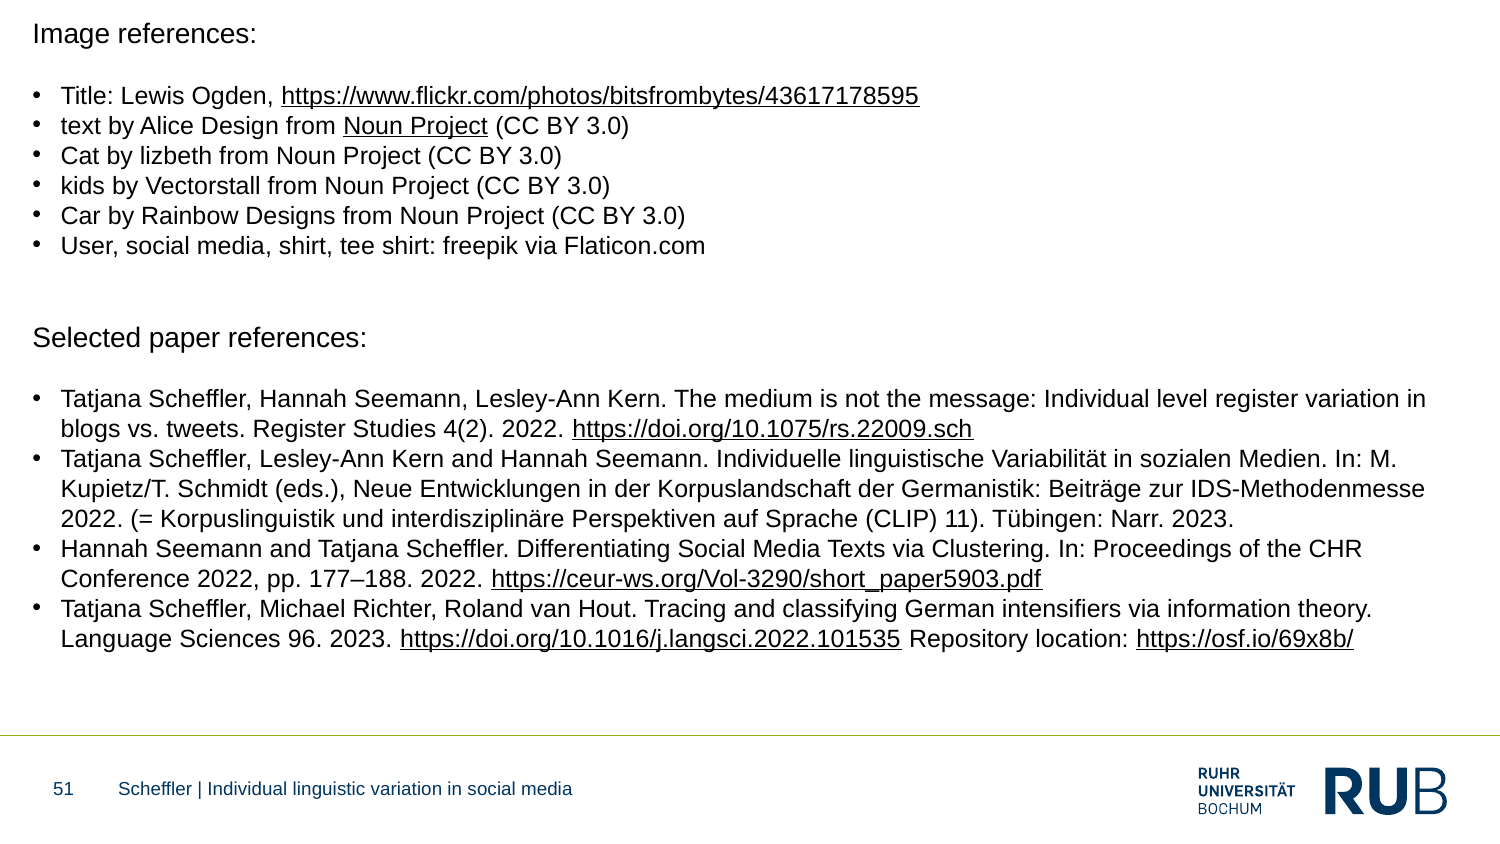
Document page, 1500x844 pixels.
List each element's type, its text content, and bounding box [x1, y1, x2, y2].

text_box Image references: Title: Lewis Ogden, https://www.flickr.com/photos/bitsfrombytes/43617178595 text by Alice Design from Noun Project (CC BY 3.0) Cat by lizbeth from Noun Project (CC BY 3.0) kids by Vectorstall from Noun Project (CC BY 3.0) Car by Rainbow Designs from Noun Project (CC BY 3.0) User, social media, shirt, tee shirt: freepik via Flaticon.com Selected paper references: Tatjana Scheffler, Hannah Seemann, Lesley-Ann Kern. The medium is not the message: Individual level register variation in blogs vs. tweets. Register Studies 4(2). 2022. https://doi.org/10.1075/rs.22009.sch Tatjana Scheffler, Lesley-Ann Kern and Hannah Seemann. Individuelle linguistische Variabilität in sozialen Medien. In: M. Kupietz/T. Schmidt (eds.), Neue Entwicklungen in der Korpuslandschaft der Germanistik: Beiträge zur IDS-Methodenmesse 2022. (= Korpuslinguistik und interdisziplinäre Perspektiven auf Sprache (CLIP) 11). Tübingen: Narr. 2023. Hannah Seemann and Tatjana Scheffler. Differentiating Social Media Texts via Clustering. In: Proceedings of the CHR Conference 2022, pp. 177–188. 2022. https://ceur-ws.org/Vol-3290/short_paper5903.pdf Tatjana Scheffler, Michael Richter, Roland van Hout. Tracing and classifying German intensifiers via information theory. Language Sciences 96. 2023. https://doi.org/10.1016/j.langsci.2022.101535 Repository location: https://osf.io/69x8b/ [17, 8, 1483, 729]
footer Scheffler | Individual linguistic variation in social media [118, 779, 1152, 798]
slide_number 51 [53, 779, 95, 798]
